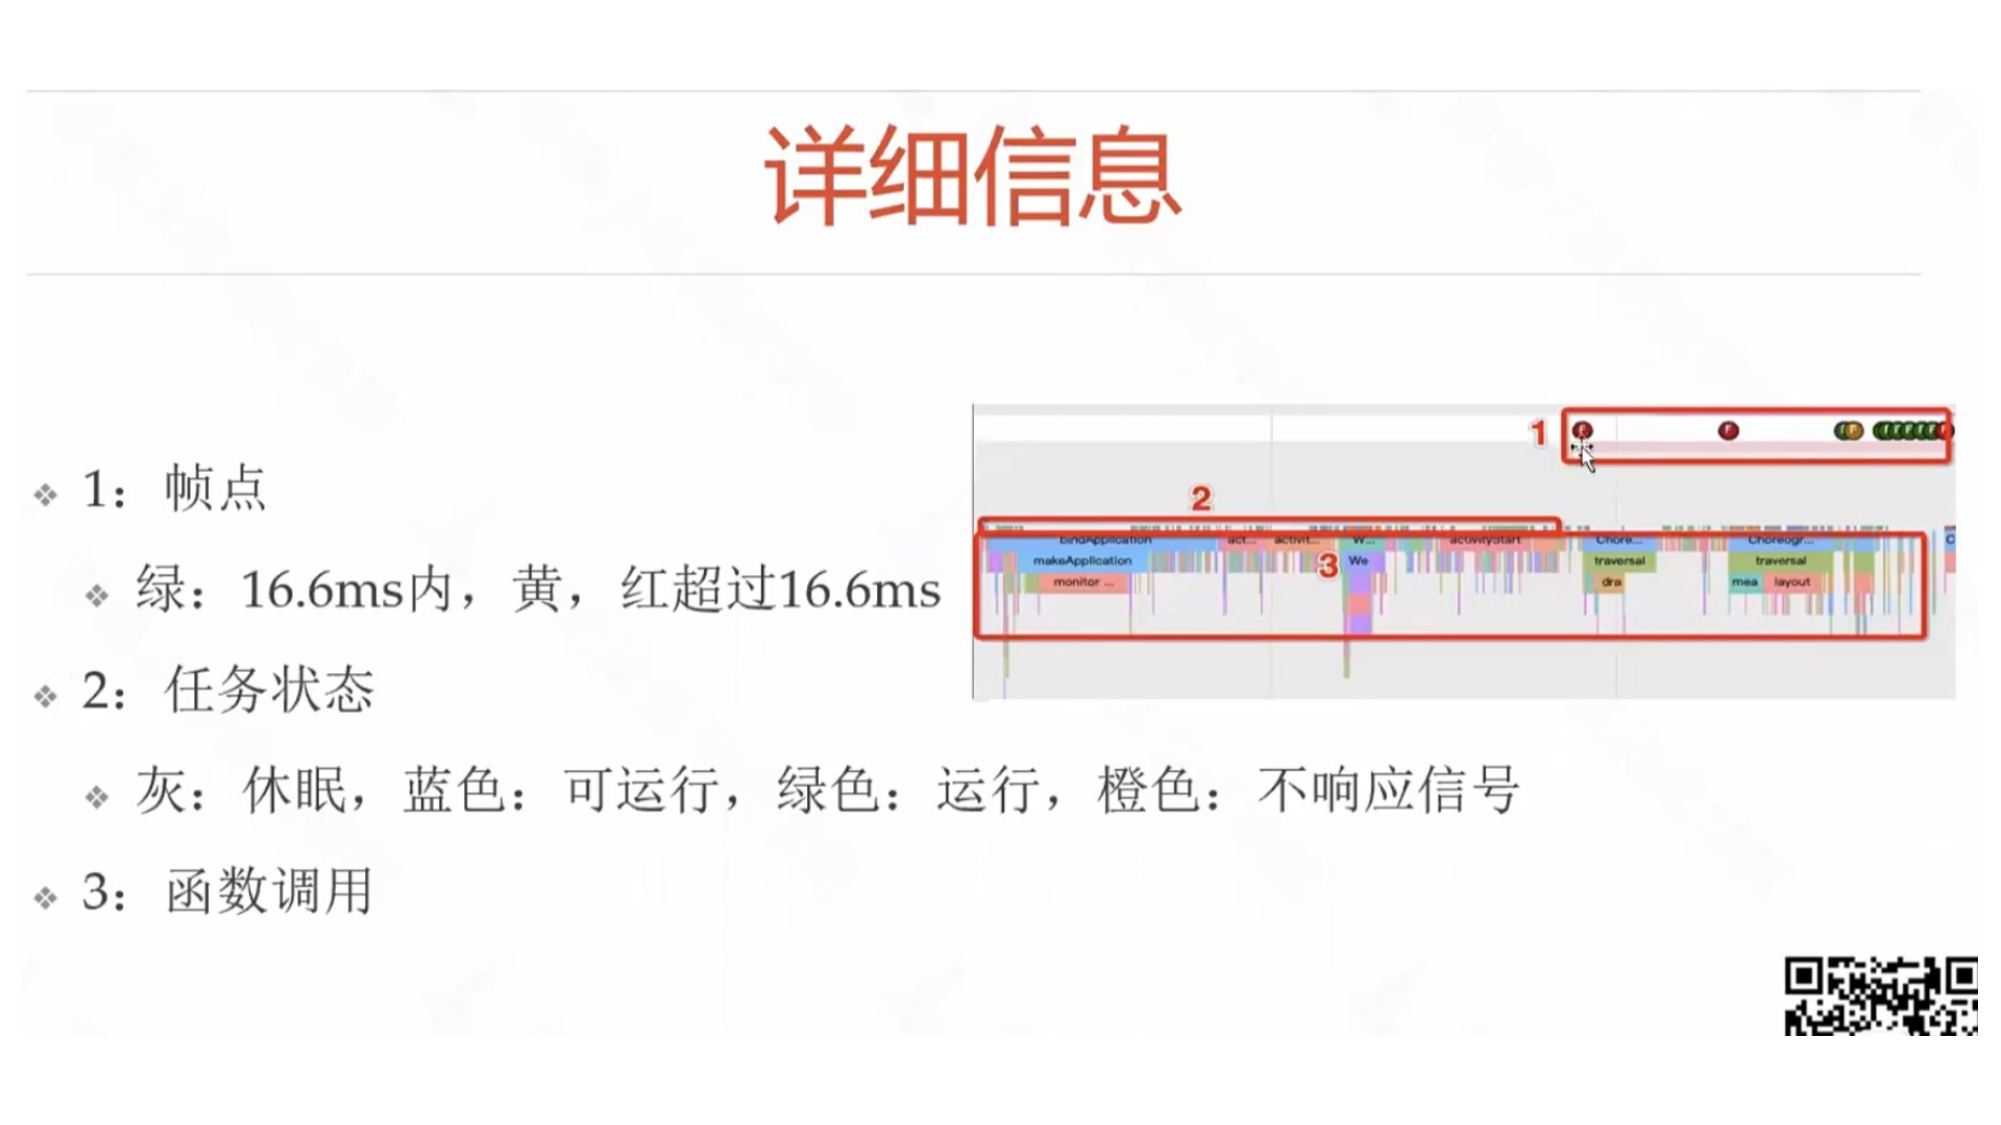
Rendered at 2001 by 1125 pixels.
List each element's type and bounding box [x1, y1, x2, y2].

picture [22, 89, 1978, 1036]
